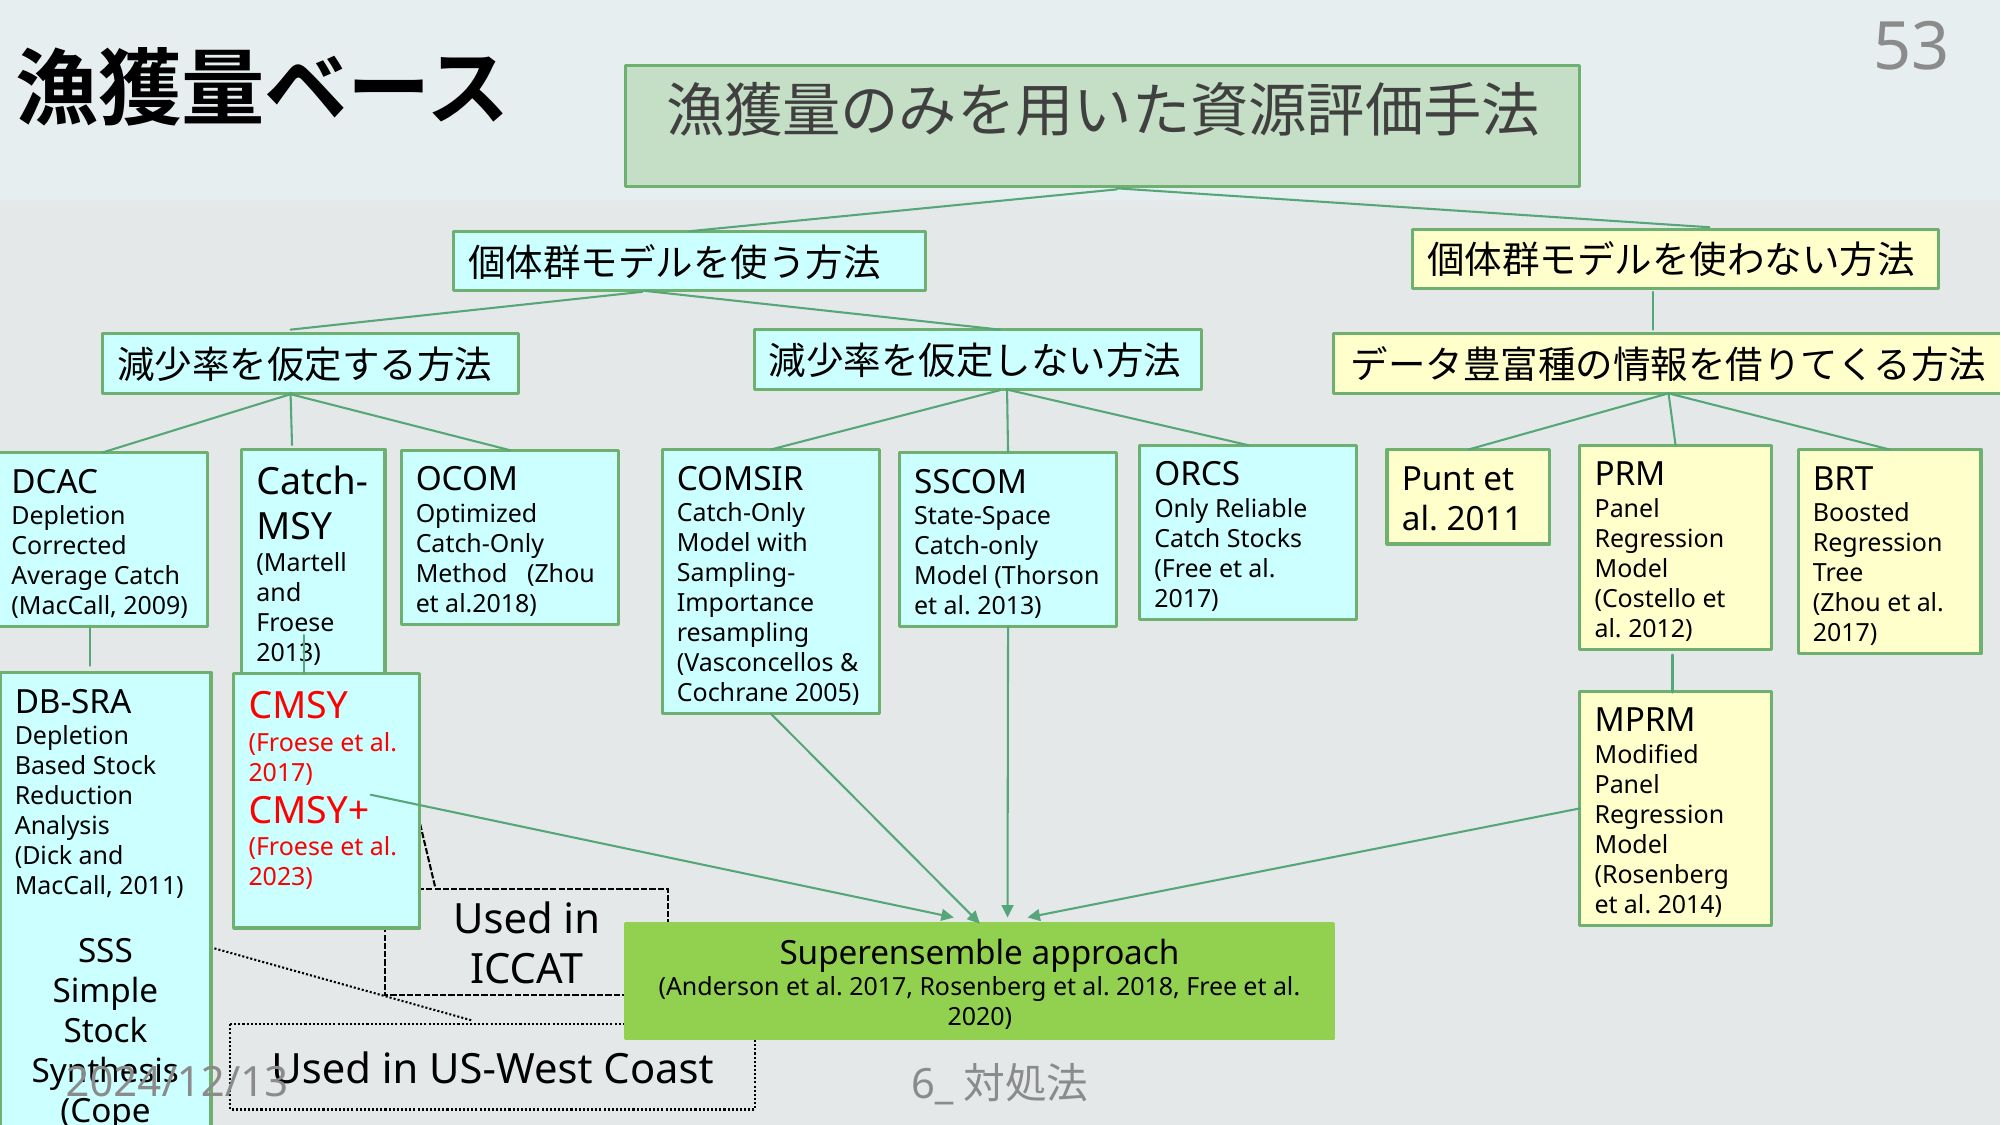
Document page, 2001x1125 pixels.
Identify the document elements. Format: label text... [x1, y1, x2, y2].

text_box MPRM Modified Panel Regression Model (Rosenberg et al. 2014) [1579, 691, 1772, 926]
title 漁獲量ベース [0, 0, 2000, 201]
text_box Used in ICCAT [384, 918, 669, 996]
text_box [1668, 394, 1890, 450]
text_box BRT Boosted Regression Tree (Zhou et al. 2017) [1798, 449, 1982, 654]
text_box 漁獲量のみを用いた資源評価手法 [625, 65, 1580, 187]
footer 6_対処法 [662, 1052, 1338, 1112]
text_box Punt et al. 2011 [1387, 449, 1550, 545]
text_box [1468, 394, 1668, 450]
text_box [290, 291, 643, 330]
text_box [689, 189, 1117, 232]
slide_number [50, 1049, 501, 1110]
text_box PRM Panel Regression Model (Costello et al. 2012) [1579, 450, 1772, 650]
text_box 個体群モデルを使う方法 [453, 231, 926, 291]
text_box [290, 394, 510, 451]
text_box 減少率を仮定しない方法 [754, 329, 1202, 390]
text_box Superensemble approach (Anderson et al. 2017, Rosenberg et al. 2018, Free et al. 2020) [625, 923, 1334, 1039]
text_box SSCOM State-Space Catch-only Model (Thorson et al. 2013) [899, 452, 1117, 627]
text_box OCOM Optimized Catch-Only Method (Zhou et al.2018) [401, 450, 619, 625]
text_box DCAC Depletion Corrected Average Catch (MacCall, 2009) [0, 452, 208, 627]
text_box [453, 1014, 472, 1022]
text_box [1668, 394, 1676, 446]
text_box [1009, 389, 1249, 446]
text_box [1116, 188, 1710, 228]
text_box データ豊富種の情報を借りてくる方法 [1333, 333, 2000, 394]
text_box Catch-MSY (Martell and Froese 2013) [241, 451, 385, 673]
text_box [770, 717, 980, 924]
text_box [370, 794, 770, 918]
text_box COMSIR Catch-Only Model with Sampling-Importance resampling (Vasconcellos & Cochrane 2005) [662, 449, 880, 714]
text_box 減少率を仮定する方法 [102, 333, 519, 394]
text_box DB-SRA Depletion Based Stock Reduction Analysis (Dick and MacCall, 2011) SSS Simple Stock Synthesis (Cope 2013) [0, 672, 211, 1125]
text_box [1027, 794, 1580, 918]
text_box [645, 290, 1001, 330]
slide_number 53 [1515, 18, 1965, 79]
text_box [770, 390, 1000, 450]
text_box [102, 394, 291, 453]
text_box 個体群モデルを使わない方法 [1412, 229, 1939, 289]
text_box Used in US-West Coast [246, 956, 364, 992]
text_box ORCS Only Reliable Catch Stocks (Free et al. 2017) [1139, 445, 1357, 620]
text_box Used in US-West Coast [229, 1023, 756, 1111]
text_box CMSY (Froese et al. 2017) CMSY+ (Froese et al. 2023) [233, 673, 420, 929]
